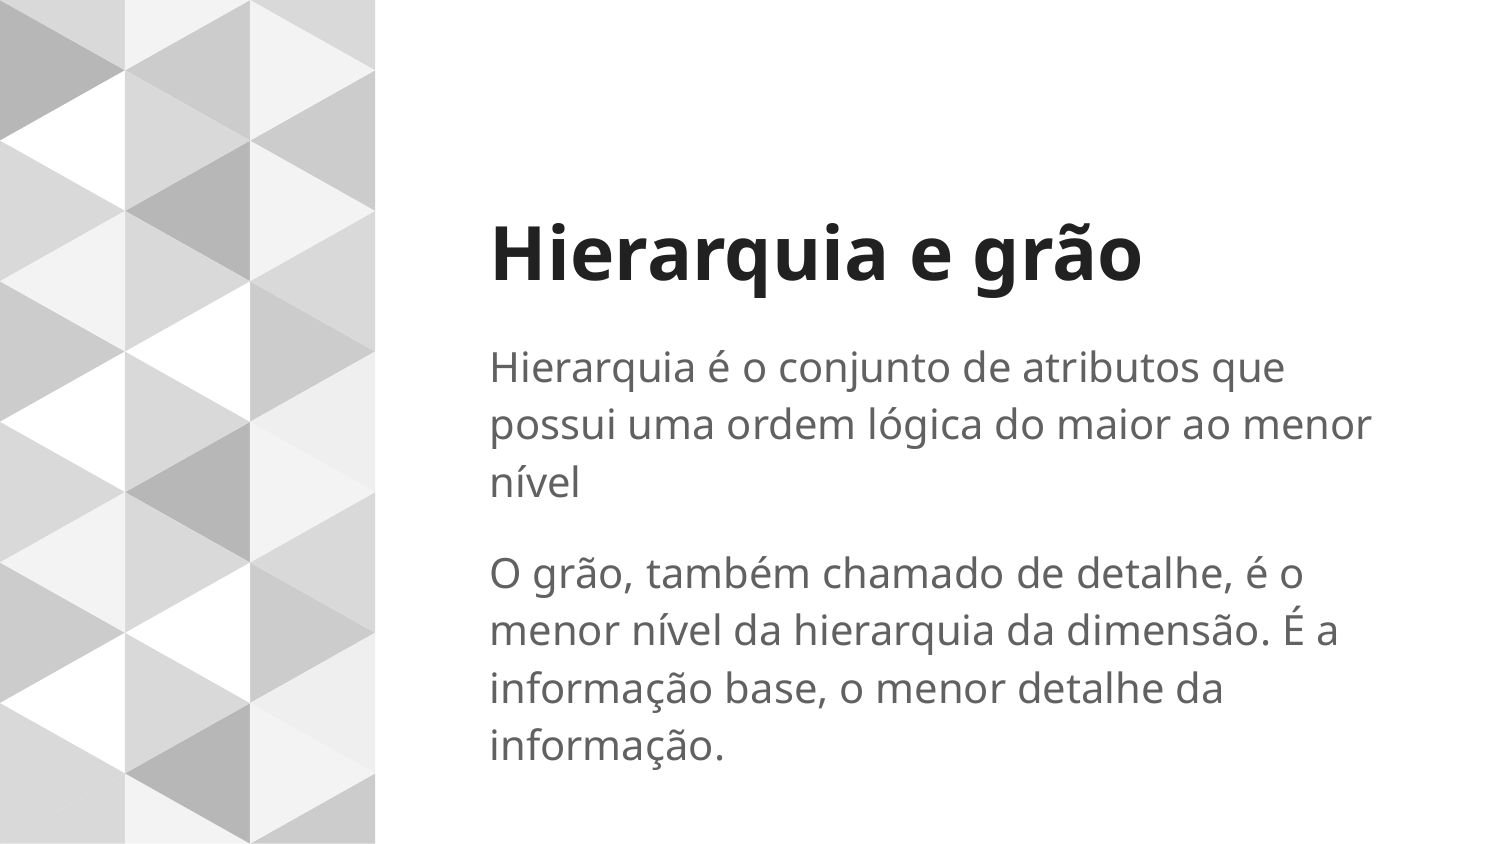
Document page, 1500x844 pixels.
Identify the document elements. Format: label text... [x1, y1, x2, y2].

title Hierarquia e grão [474, 73, 1418, 312]
list Hierarquia é o conjunto de atributos que possui uma ordem lógica do maior ao menor nível O grão, também chamado de detalhe, é o menor nível da hierarquia da dimensão. É a informação base, o menor detalhe da informação. [474, 317, 1418, 754]
